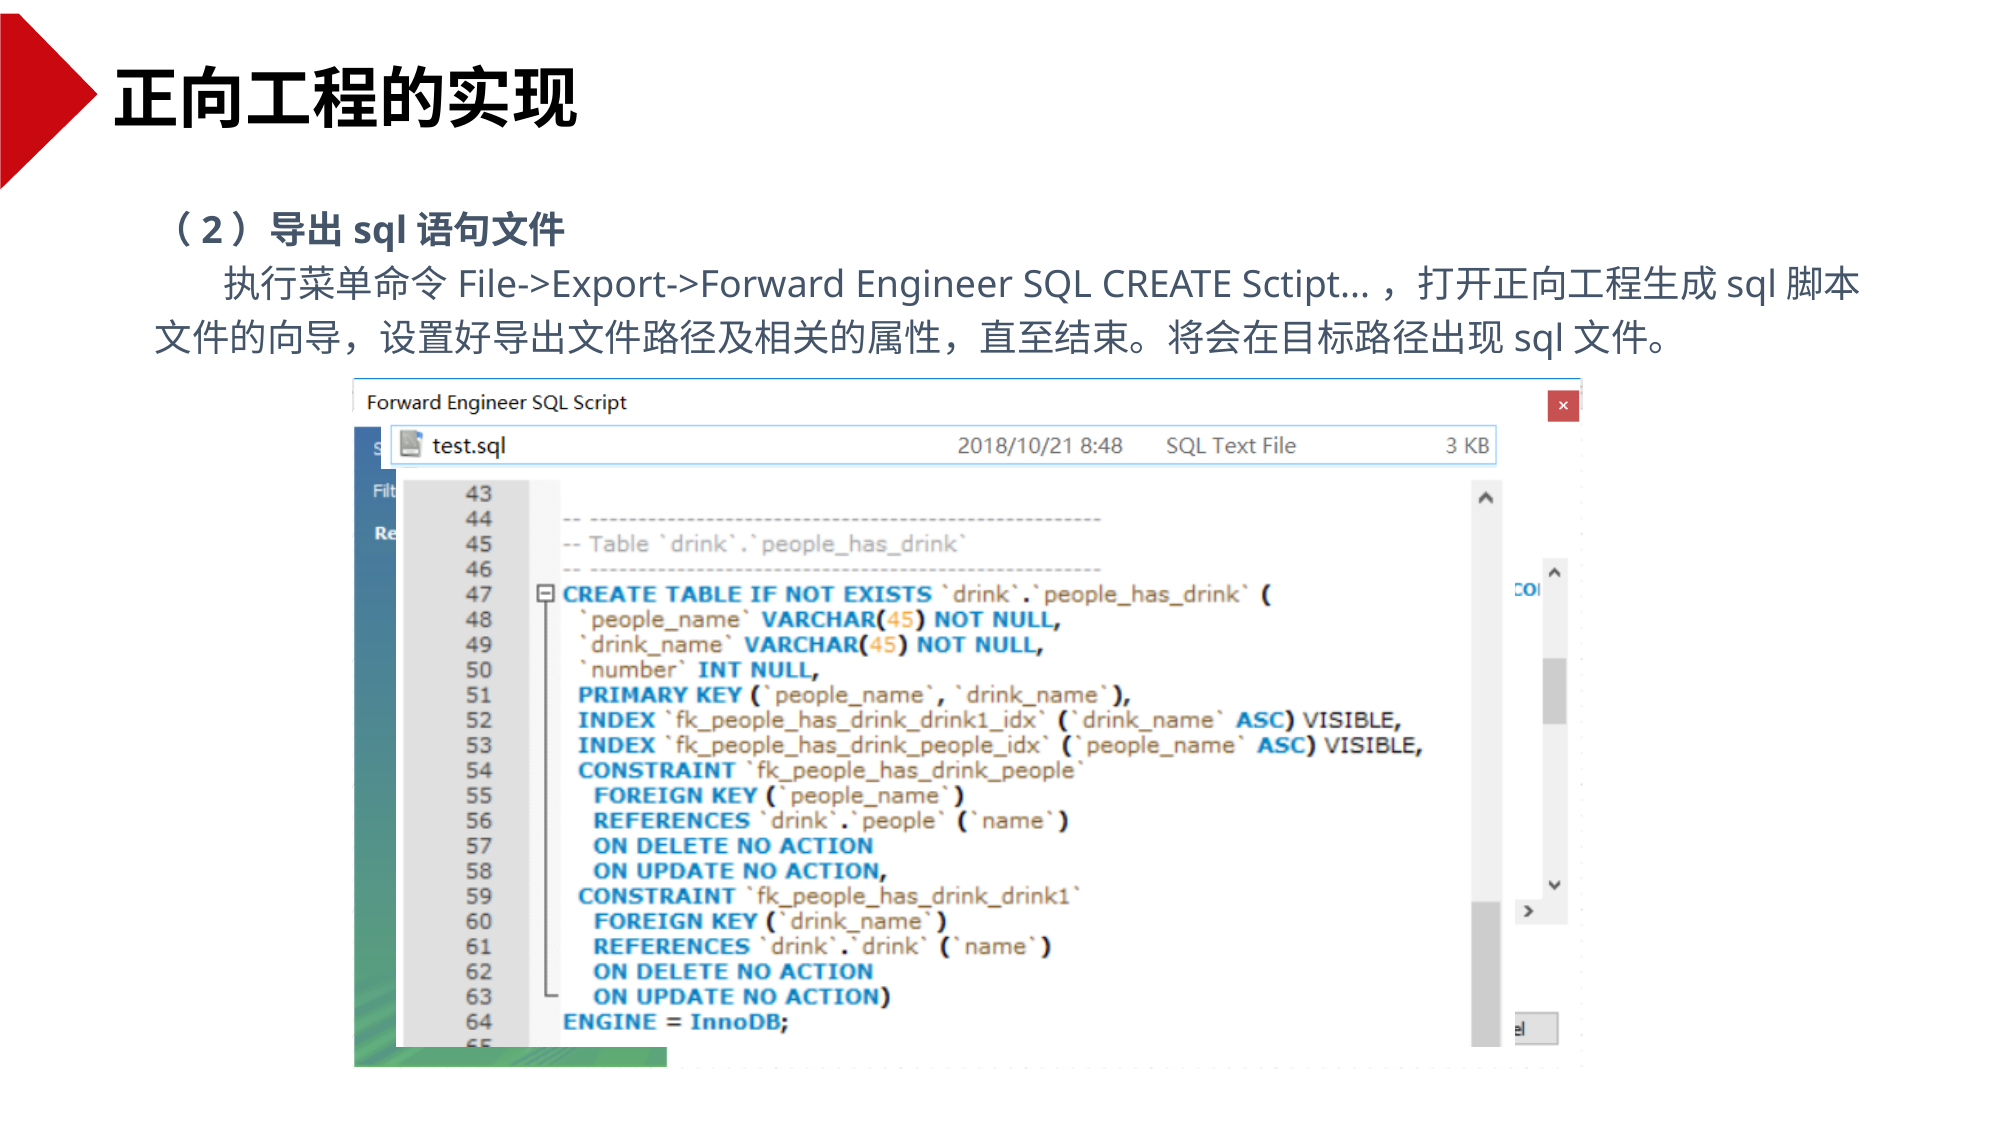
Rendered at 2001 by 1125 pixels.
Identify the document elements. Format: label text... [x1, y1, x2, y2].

text_box 正向工程的实现 [97, 48, 933, 144]
picture [352, 378, 1583, 1069]
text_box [381, 418, 1515, 1047]
text_box （2）导出sql语句文件 执行菜单命令File->Export->Forward Engineer SQL CREATE Sctipt...，打开正向工程生成sql脚本文件的向导，设置好导出文件路径及相关的属性，直至结束。将会在目标路径出现sql文件。 [140, 189, 1880, 366]
text_box [0, 12, 97, 192]
